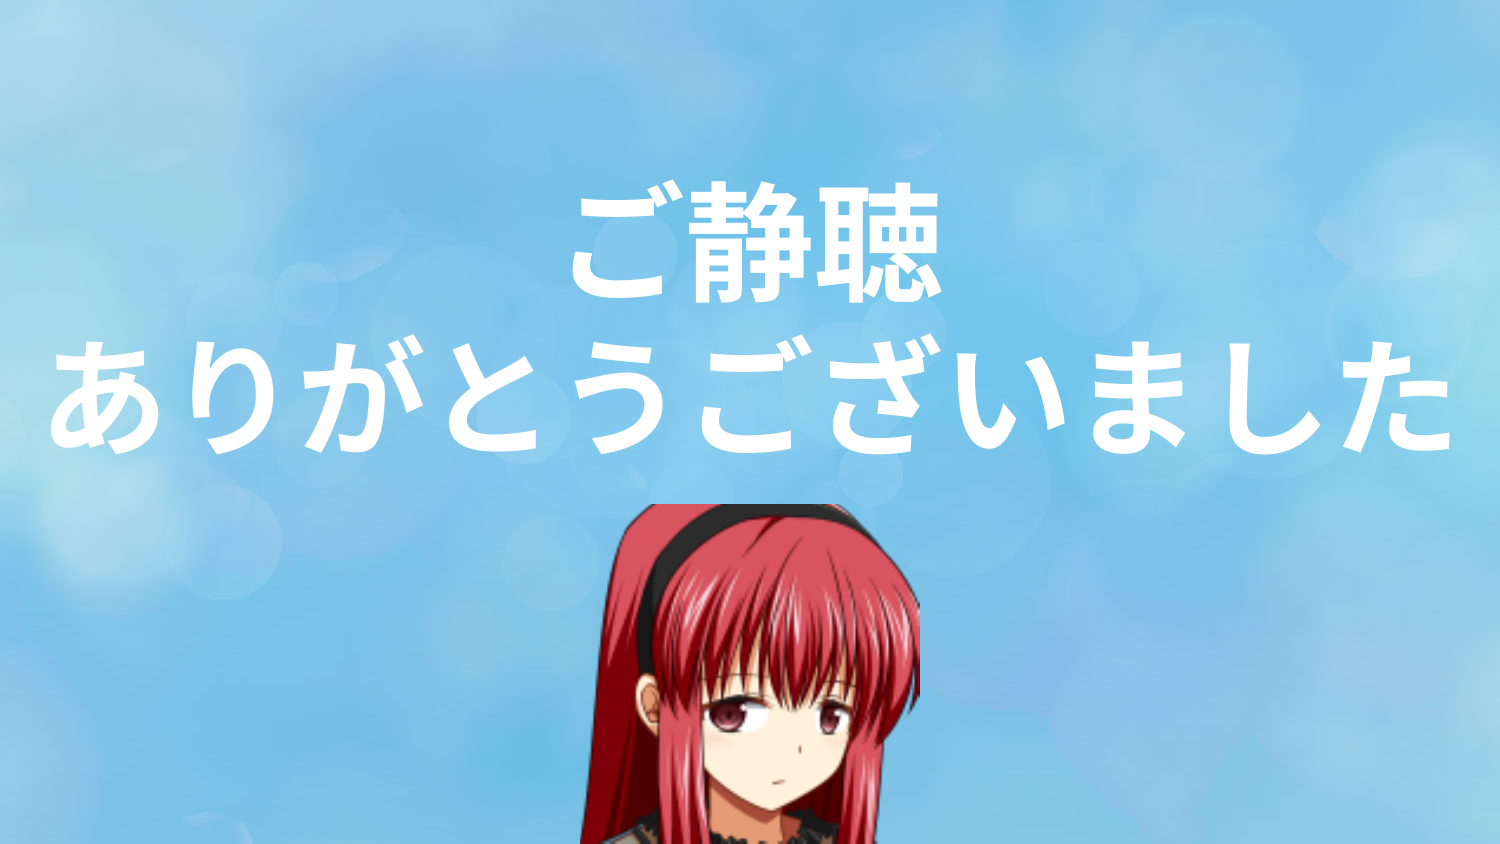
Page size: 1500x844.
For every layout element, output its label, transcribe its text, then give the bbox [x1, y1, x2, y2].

picture [0, 504, 1500, 844]
title ご静聴 ありがとうございました [0, 0, 1500, 635]
